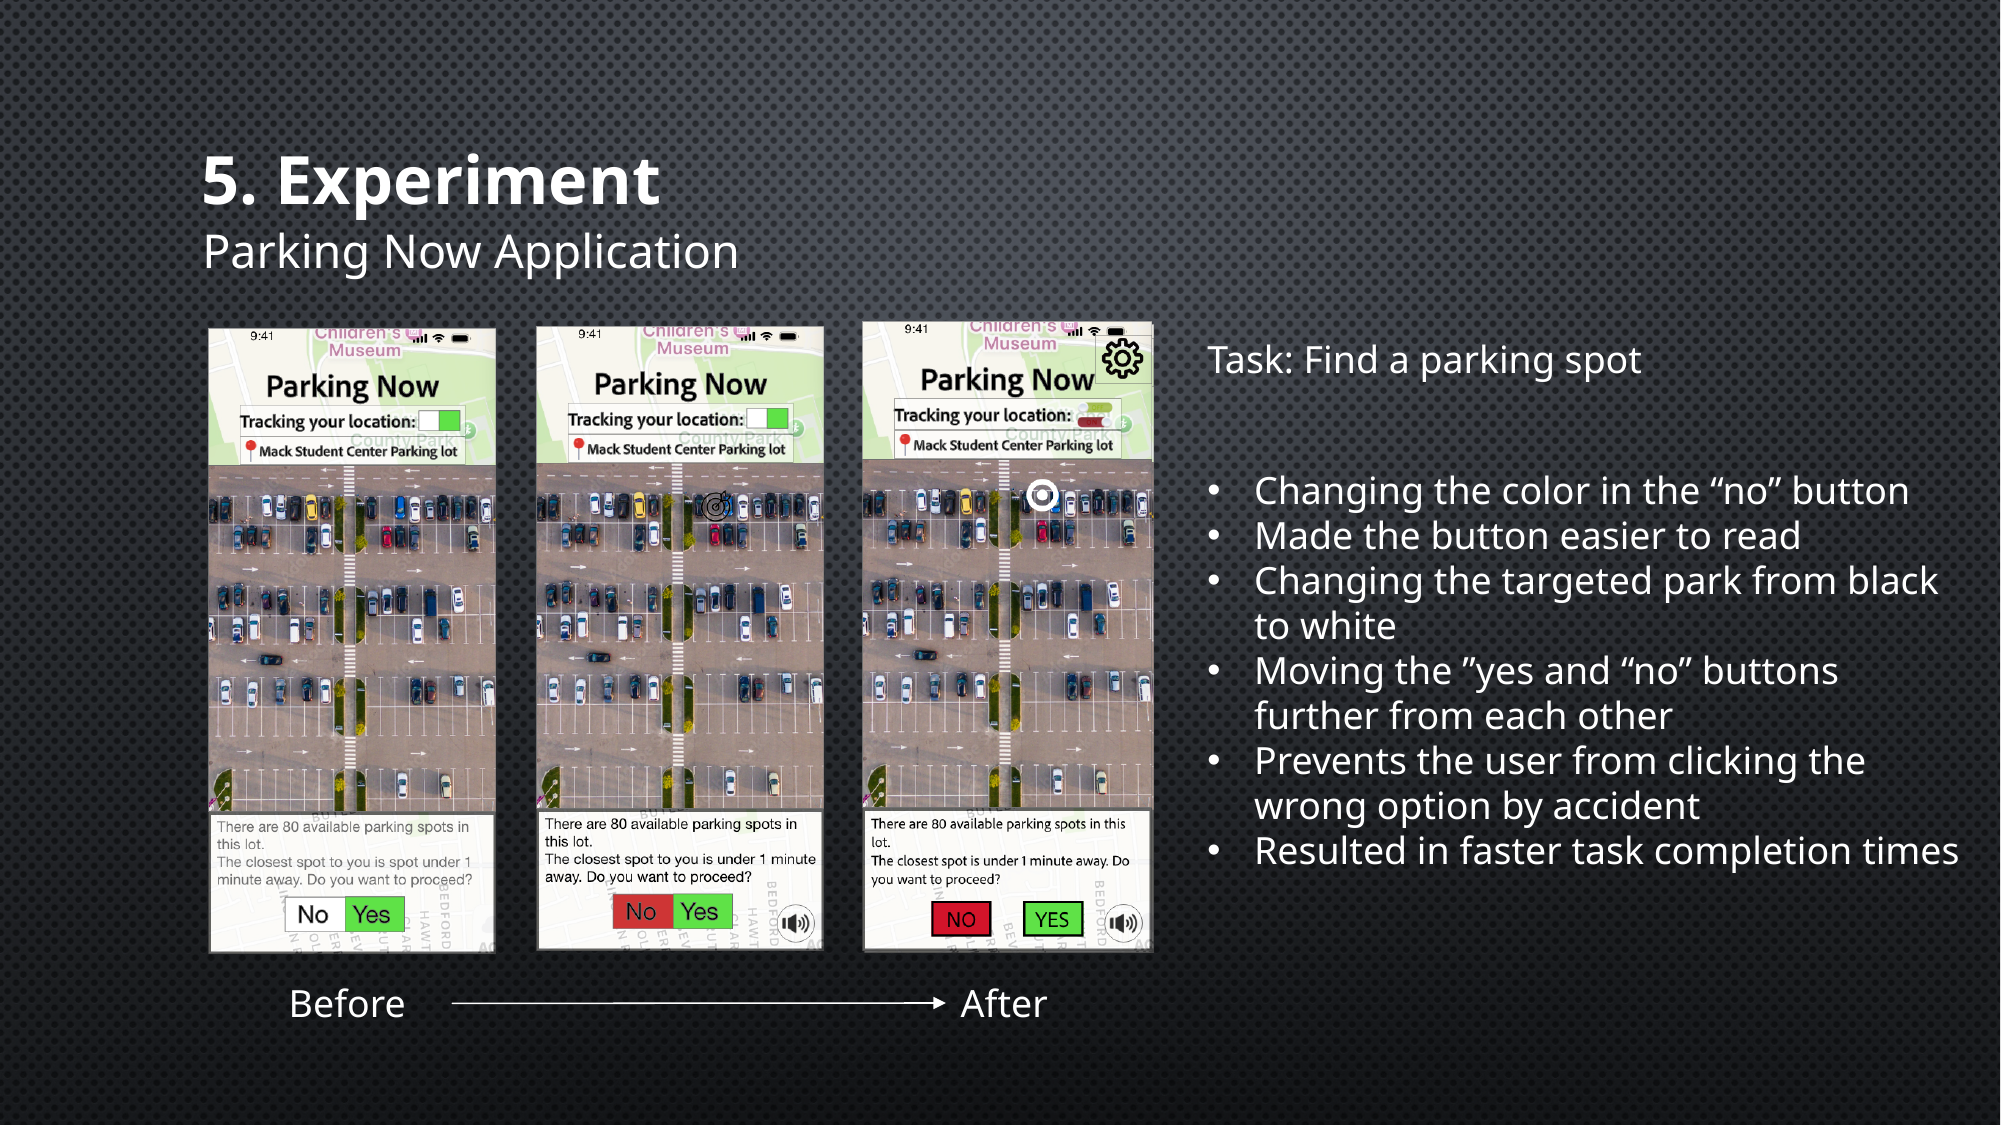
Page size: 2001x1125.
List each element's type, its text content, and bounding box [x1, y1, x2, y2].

text_box After [945, 973, 1073, 1033]
text_box Task: Find a parking spot [1192, 328, 2000, 389]
picture [861, 321, 1155, 954]
text_box Changing the color in the “no” button Made the button easier to read Changing the targeted park from black to white Moving the ”yes and “no” buttons further from each other Prevents the user from clicking the wrong option by accident Resulted in faster task completion times [1192, 459, 1987, 879]
text_box 5. Experiment [186, 121, 1221, 235]
title Parking Now Application [187, 235, 1146, 286]
picture [536, 326, 824, 951]
text_box Before [273, 973, 431, 1033]
picture [208, 328, 497, 954]
